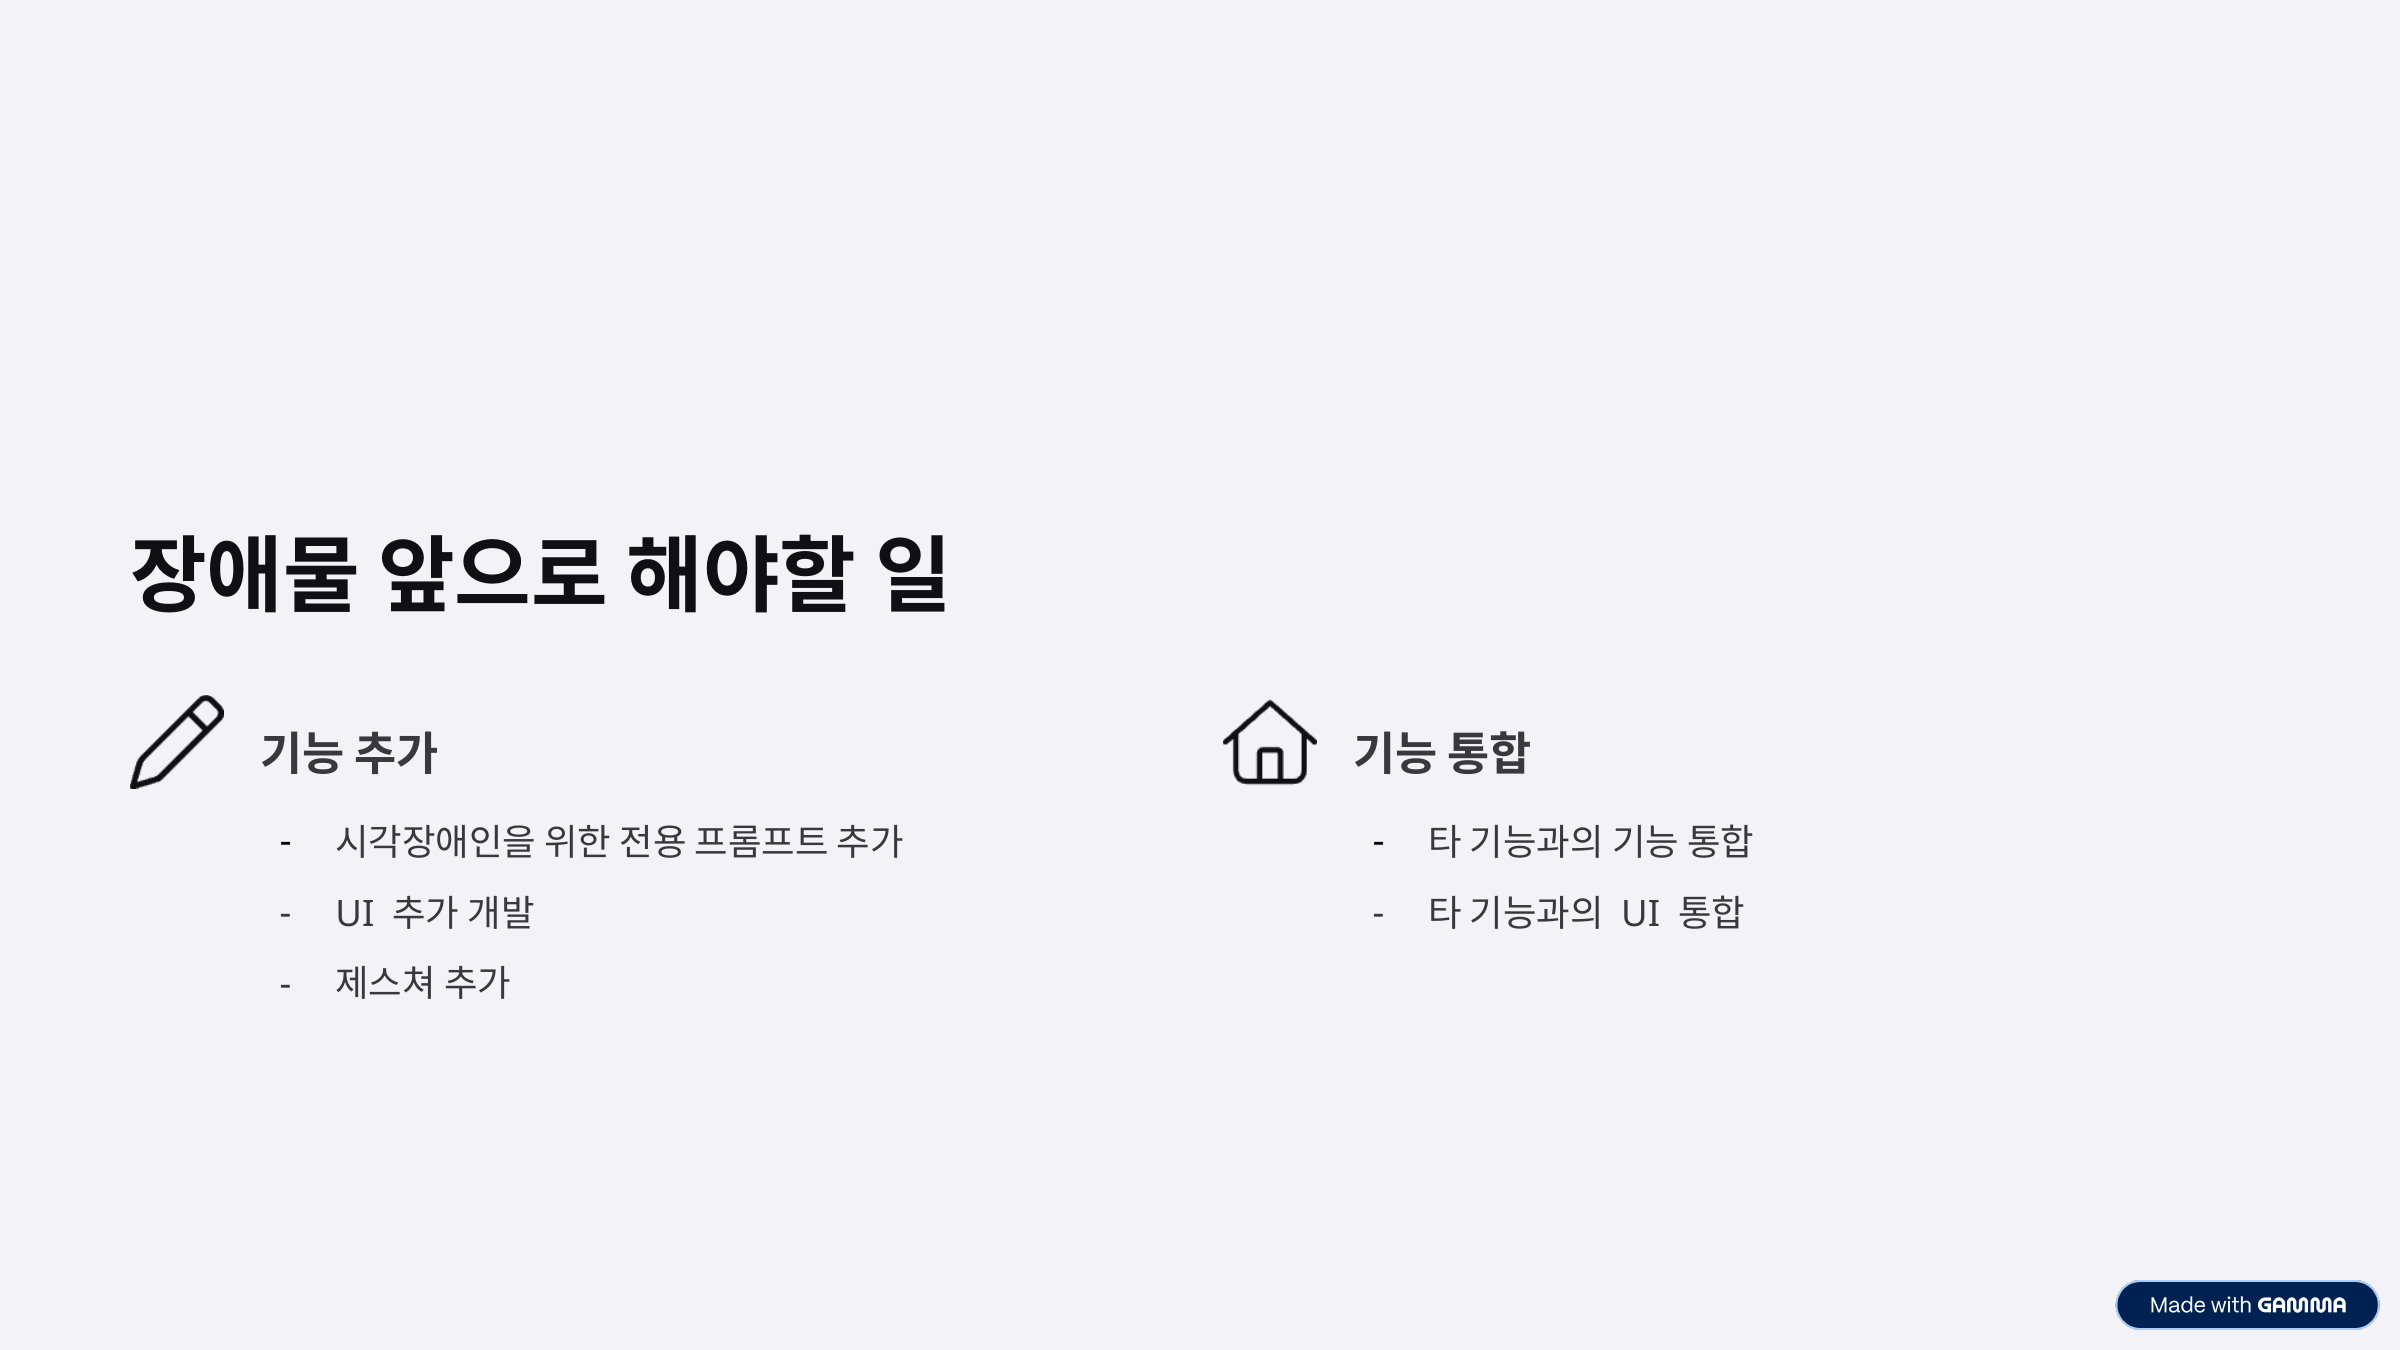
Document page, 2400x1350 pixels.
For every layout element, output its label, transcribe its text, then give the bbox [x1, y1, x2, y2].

text_box 기능 추가 [260, 711, 726, 770]
picture [1223, 695, 1317, 790]
text_box 타 기능과의 기능 통합 타 기능과의 UI 통합 [1353, 791, 2270, 852]
picture [2106, 1271, 2389, 1339]
picture [129, 695, 224, 790]
text_box 기능 통합 [1353, 711, 1819, 770]
text_box 장애물 앞으로 해야할 일 [130, 498, 1061, 615]
text_box 시각장애인을 위한 전용 프롬프트 추가 UI 추가 개발 제스쳐 추가 [260, 791, 1177, 1003]
